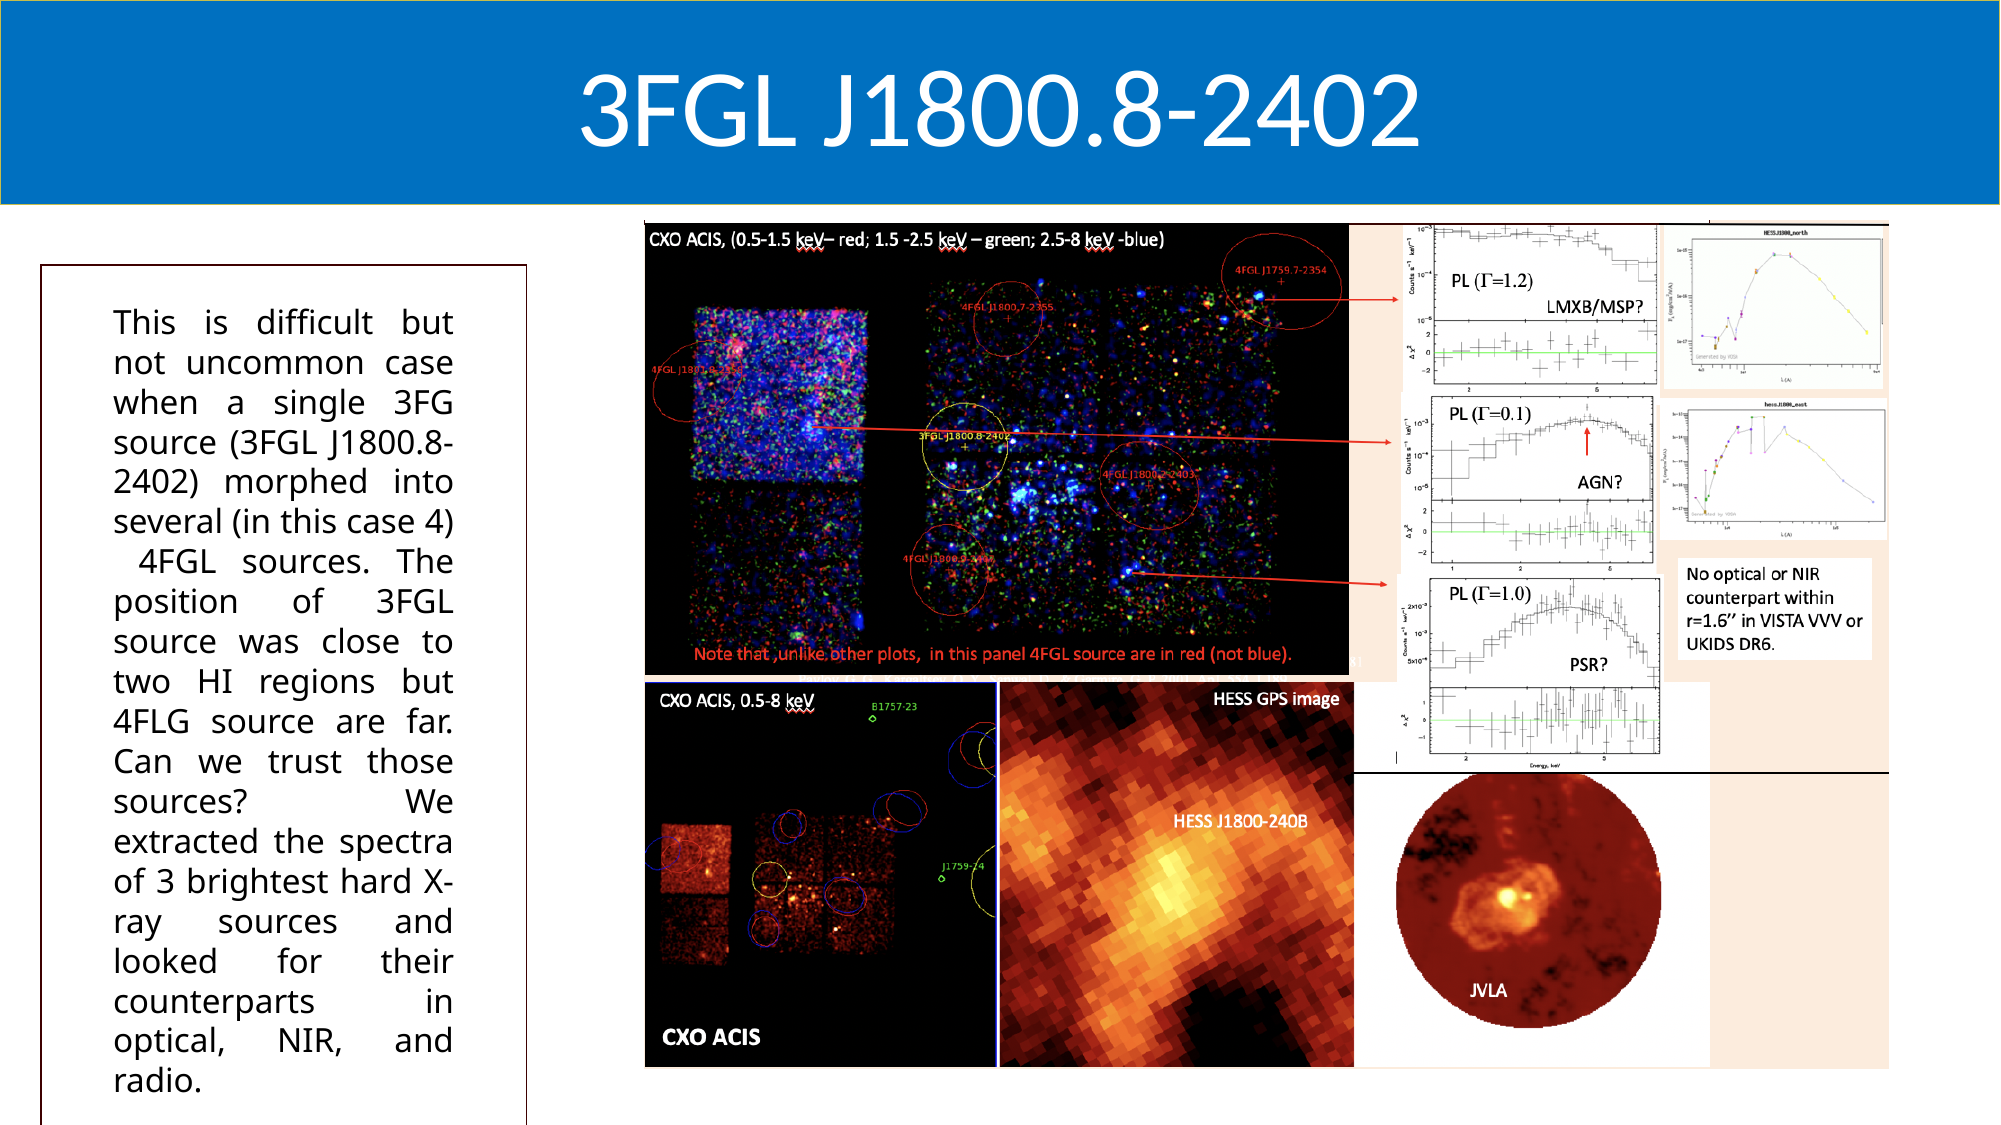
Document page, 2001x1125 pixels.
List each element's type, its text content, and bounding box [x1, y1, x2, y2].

text_box This is difficult but not uncommon case when a single 3FG source (3FGL J1800.8-2402) morphed into several (in this case 4) 4FGL sources. The position of 3FGL source was close to two HI regions but 4FLG source are far. Can we trust those sources? We extracted the spectra of 3 brightest hard X-ray sources and looked for their counterparts in optical, NIR, and radio. [41, 265, 527, 1125]
text_box 3FGL J1800.8-2402 [0, 0, 2000, 205]
picture [644, 220, 1889, 1069]
